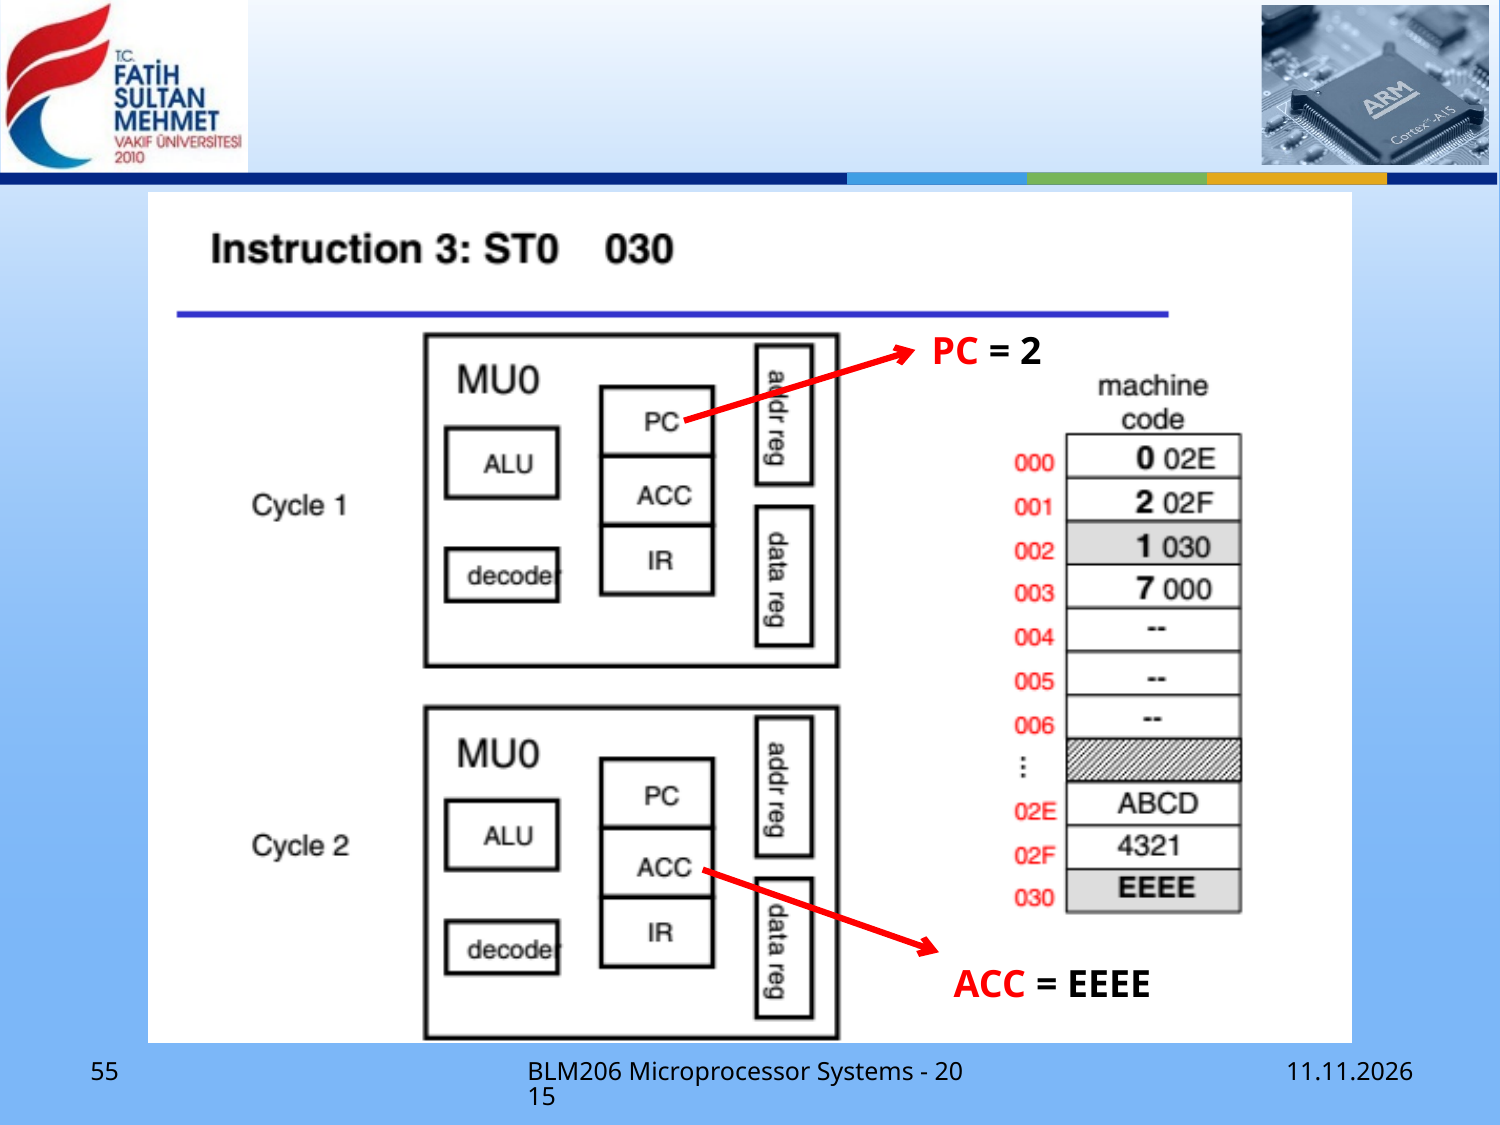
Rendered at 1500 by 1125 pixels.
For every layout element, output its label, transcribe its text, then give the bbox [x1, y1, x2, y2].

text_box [702, 869, 940, 953]
picture [1261, 4, 1490, 165]
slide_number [1078, 1042, 1429, 1103]
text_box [683, 349, 916, 422]
picture [1, 0, 248, 172]
footer BLM206 Microprocessor Systems - 2015 [512, 1044, 988, 1103]
slide_number 55 [75, 1042, 426, 1103]
picture [148, 192, 1352, 1044]
